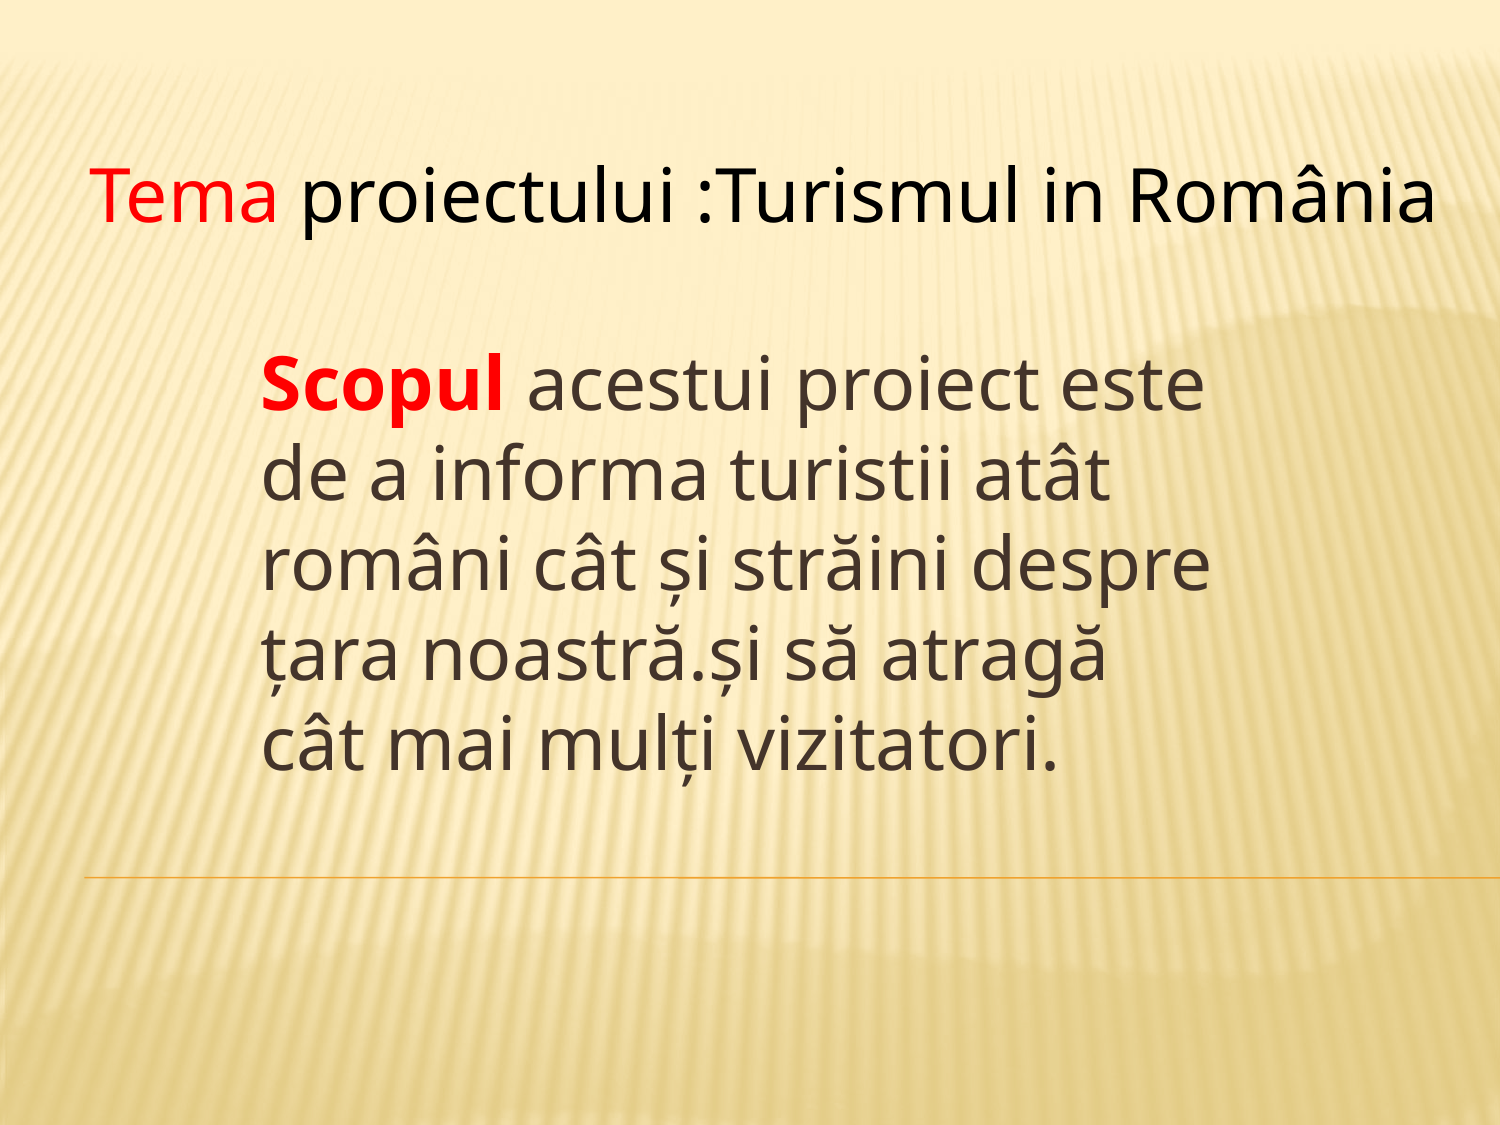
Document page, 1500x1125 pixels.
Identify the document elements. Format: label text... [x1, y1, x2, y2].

title Tema proiectului :Turismul in România [70, 140, 1458, 342]
subtitle Scopul acestui proiect este de a informa turistii atât români cât şi străini despre ţara noastră.şi să atragă cât mai mulţi vizitatori. [246, 328, 1243, 826]
